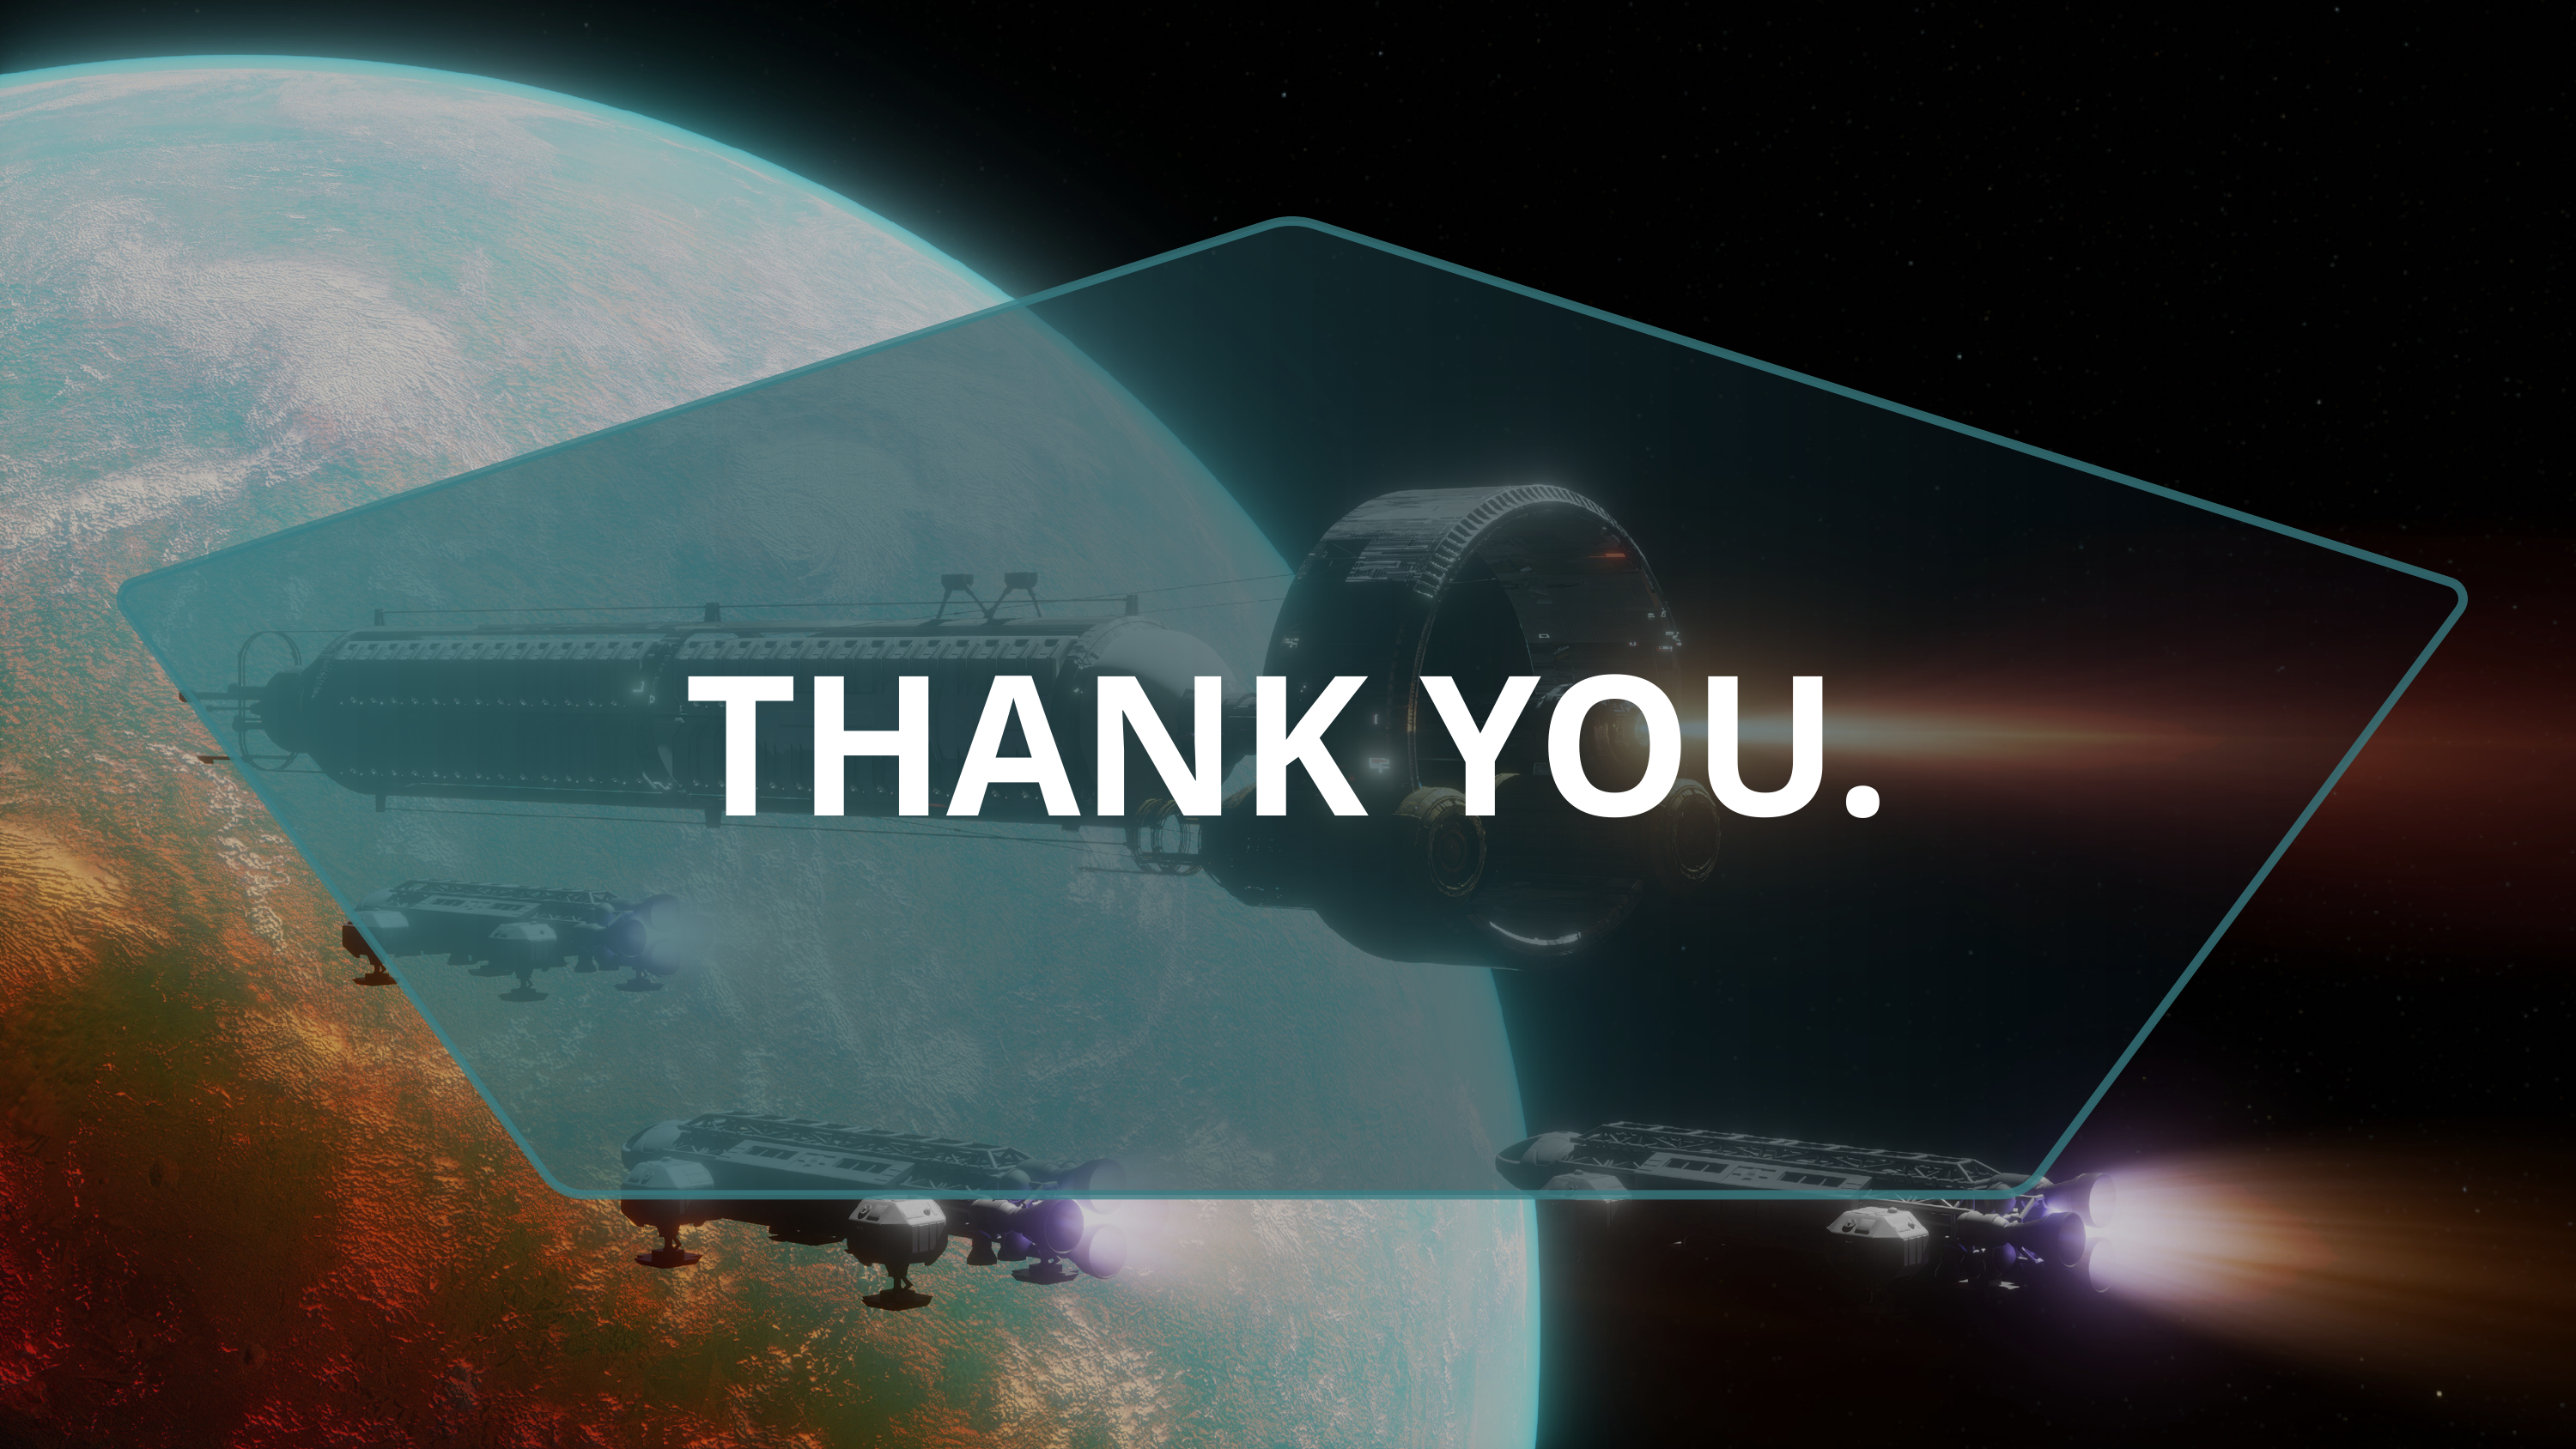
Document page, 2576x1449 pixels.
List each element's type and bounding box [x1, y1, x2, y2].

text_box [109, 216, 2475, 1196]
text_box [0, 0, 2576, 1449]
